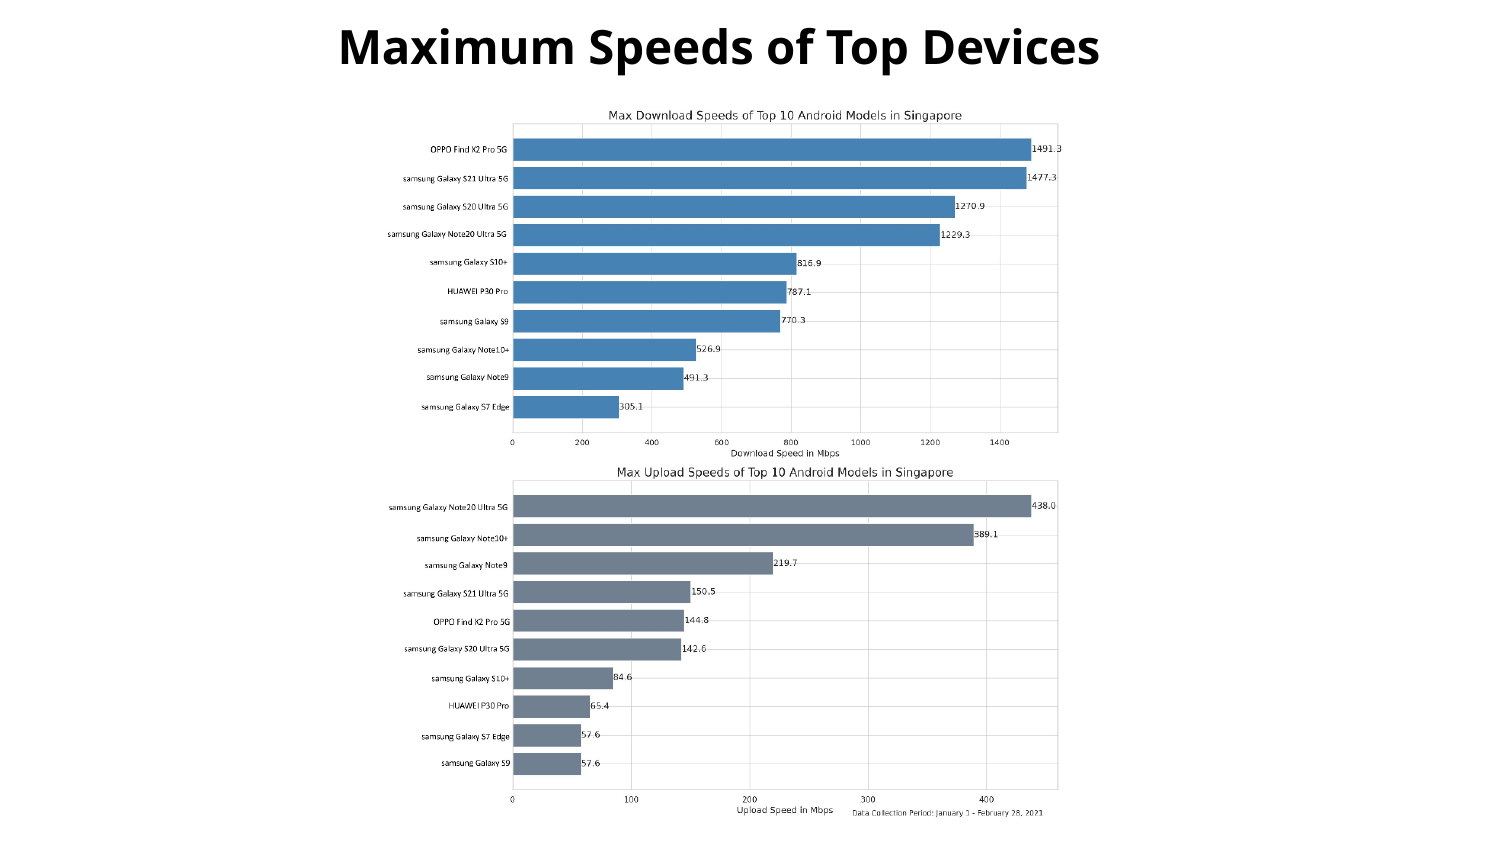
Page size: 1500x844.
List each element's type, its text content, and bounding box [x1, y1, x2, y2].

text_box Maximum Speeds of Top Devices [240, 0, 1198, 99]
picture [357, 78, 1082, 828]
